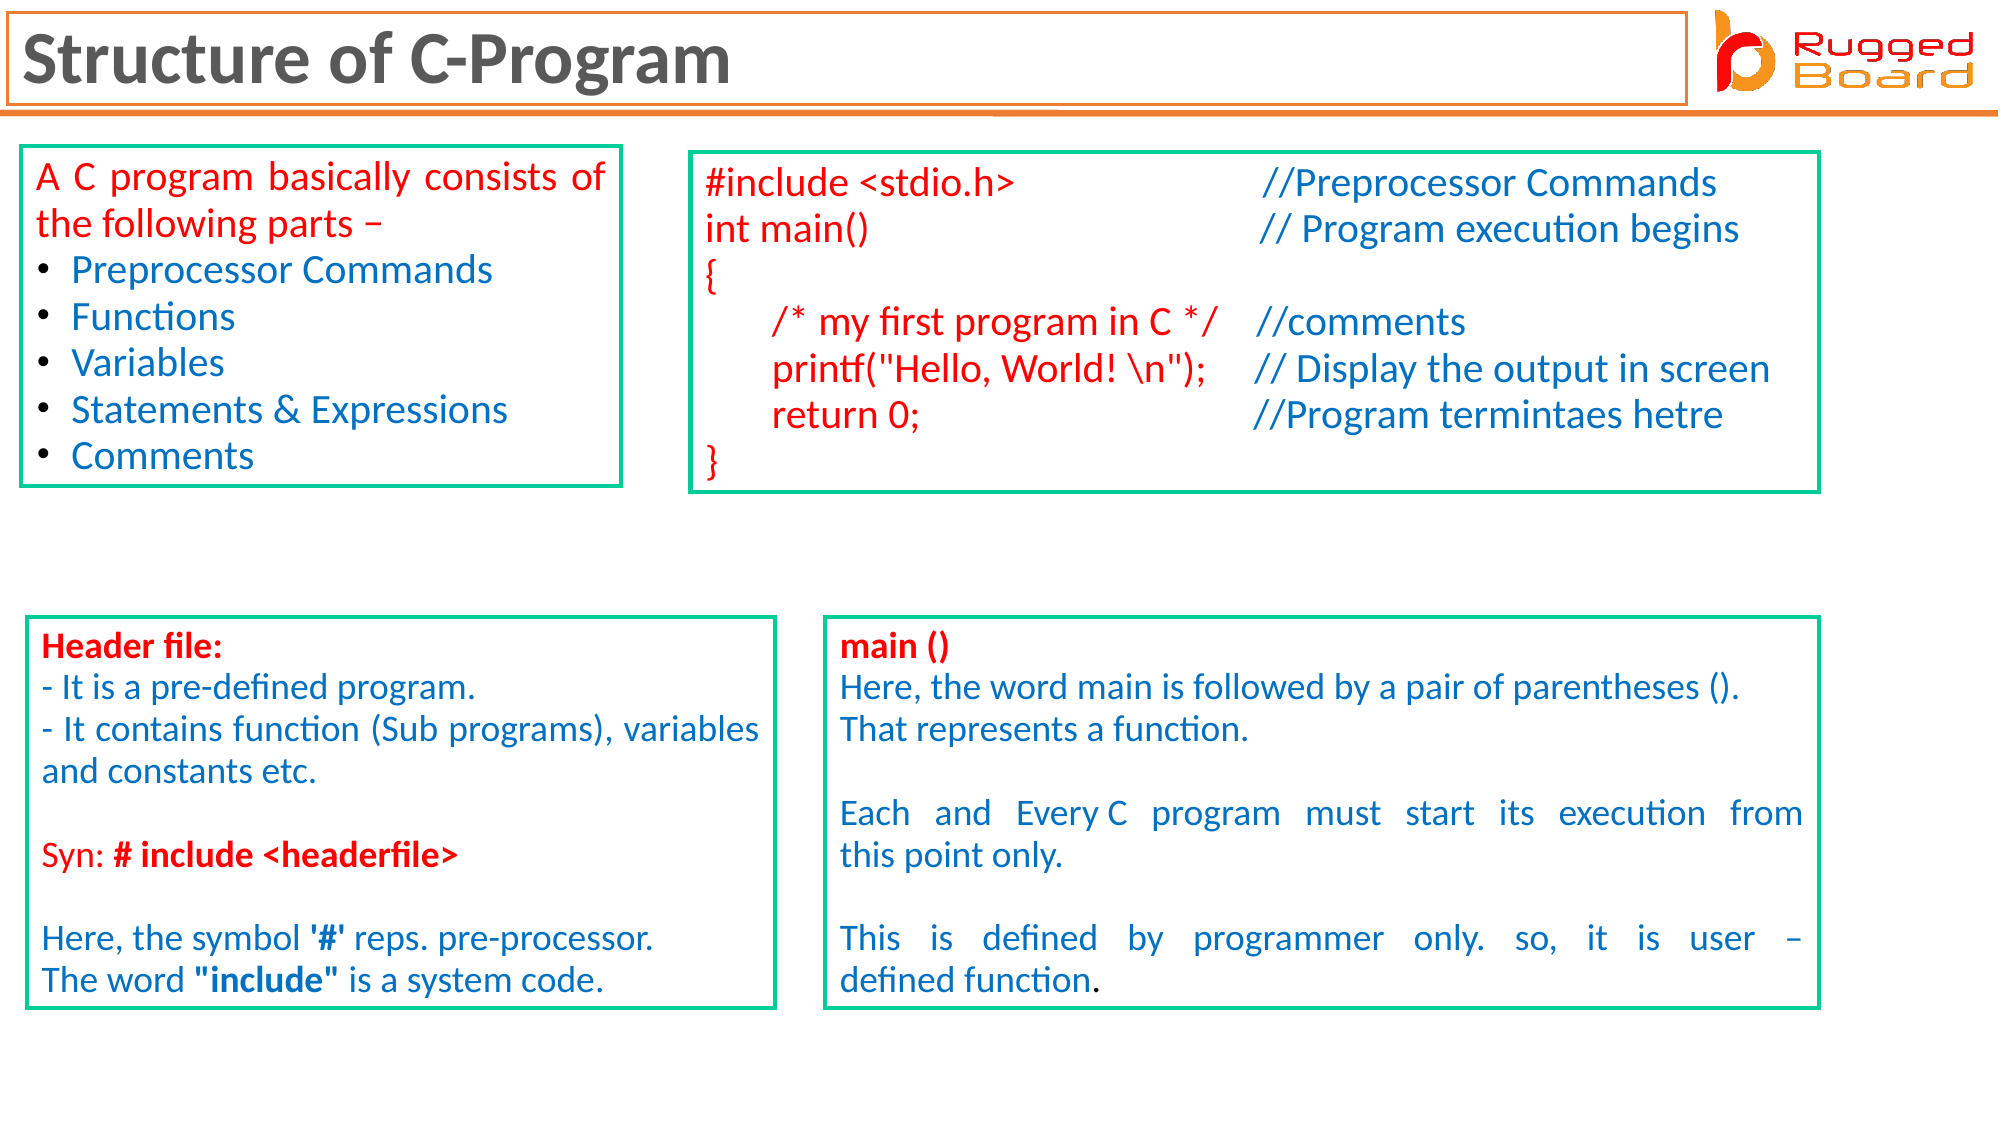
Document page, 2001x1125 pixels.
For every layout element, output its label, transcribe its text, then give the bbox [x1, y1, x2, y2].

picture [1709, 8, 1981, 106]
text_box main ()​ Here, the word main is followed by a pair of parentheses (). ​ That represents a function.​ ​ Each and Every C program must start its execution from this point only.​ ​ This is defined by programmer only. so, it is user – defined function. [825, 617, 1820, 1009]
text_box A C program basically consists of the following parts − Preprocessor Commands Functions Variables Statements & Expressions Comments [21, 146, 621, 487]
text_box Header file:​ - It is a pre-defined program.​ - It contains function (Sub programs), variables and constants etc.​ ​ Syn: # include <headerfile>​ ​ Here, the symbol '#' reps. pre-processor. The word "include" is a​ system code. [26, 617, 775, 1009]
text_box Structure of C-Program [7, 12, 1687, 105]
text_box #include <stdio.h> //Preprocessor Commands int main() // Program execution begins { /* my first program in C */ //comments printf("Hello, World! \n"); // Display the output in screen return 0; //Program termintaes hetre } [690, 151, 1820, 492]
